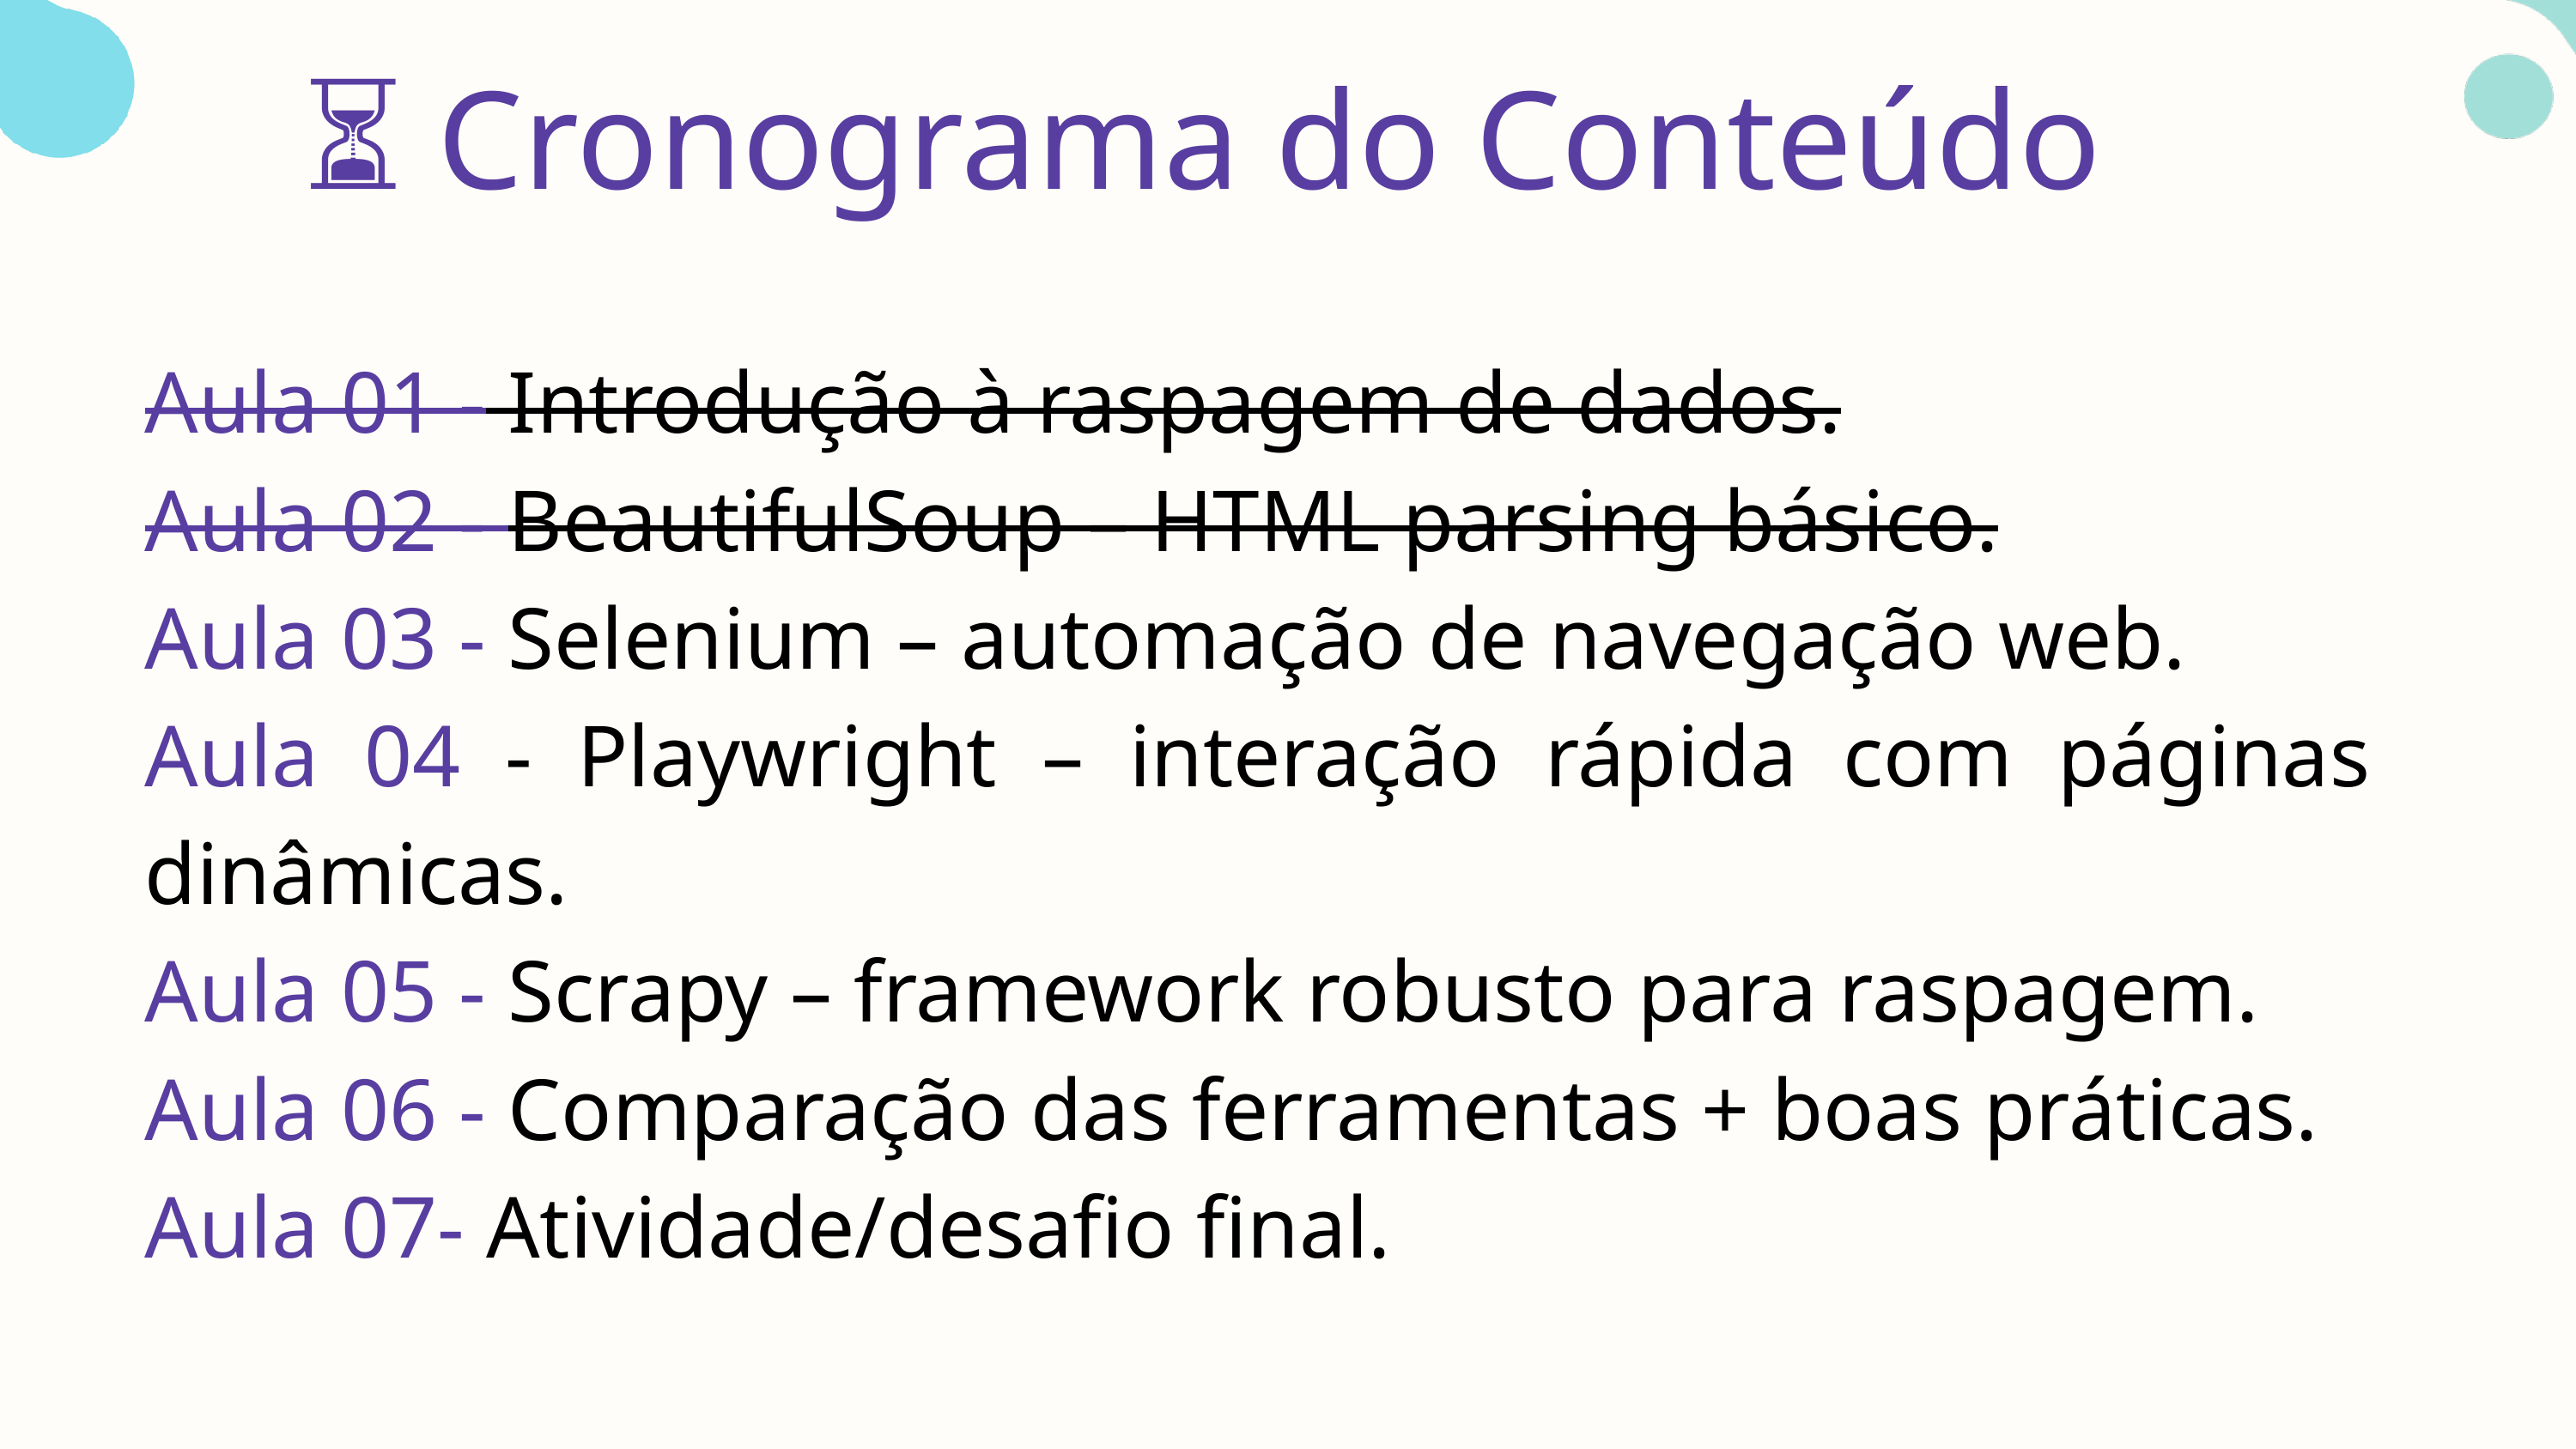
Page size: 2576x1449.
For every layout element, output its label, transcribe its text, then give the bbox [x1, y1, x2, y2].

text_box ⏳ Cronograma do Conteúdo [98, 27, 2309, 217]
text_box [2445, 0, 2576, 145]
text_box Aula 01 - Introdução à raspagem de dados. Aula 02 - BeautifulSoup – HTML parsing básico. Aula 03 - Selenium – automação de navegação web. Aula 04 - Playwright – interação rápida com páginas dinâmicas. Aula 05 - Scrapy – framework robusto para raspagem. Aula 06 - Comparação das ferramentas + boas práticas. Aula 07- Atividade/desafio final. [144, 332, 2370, 1275]
text_box [0, 0, 145, 216]
